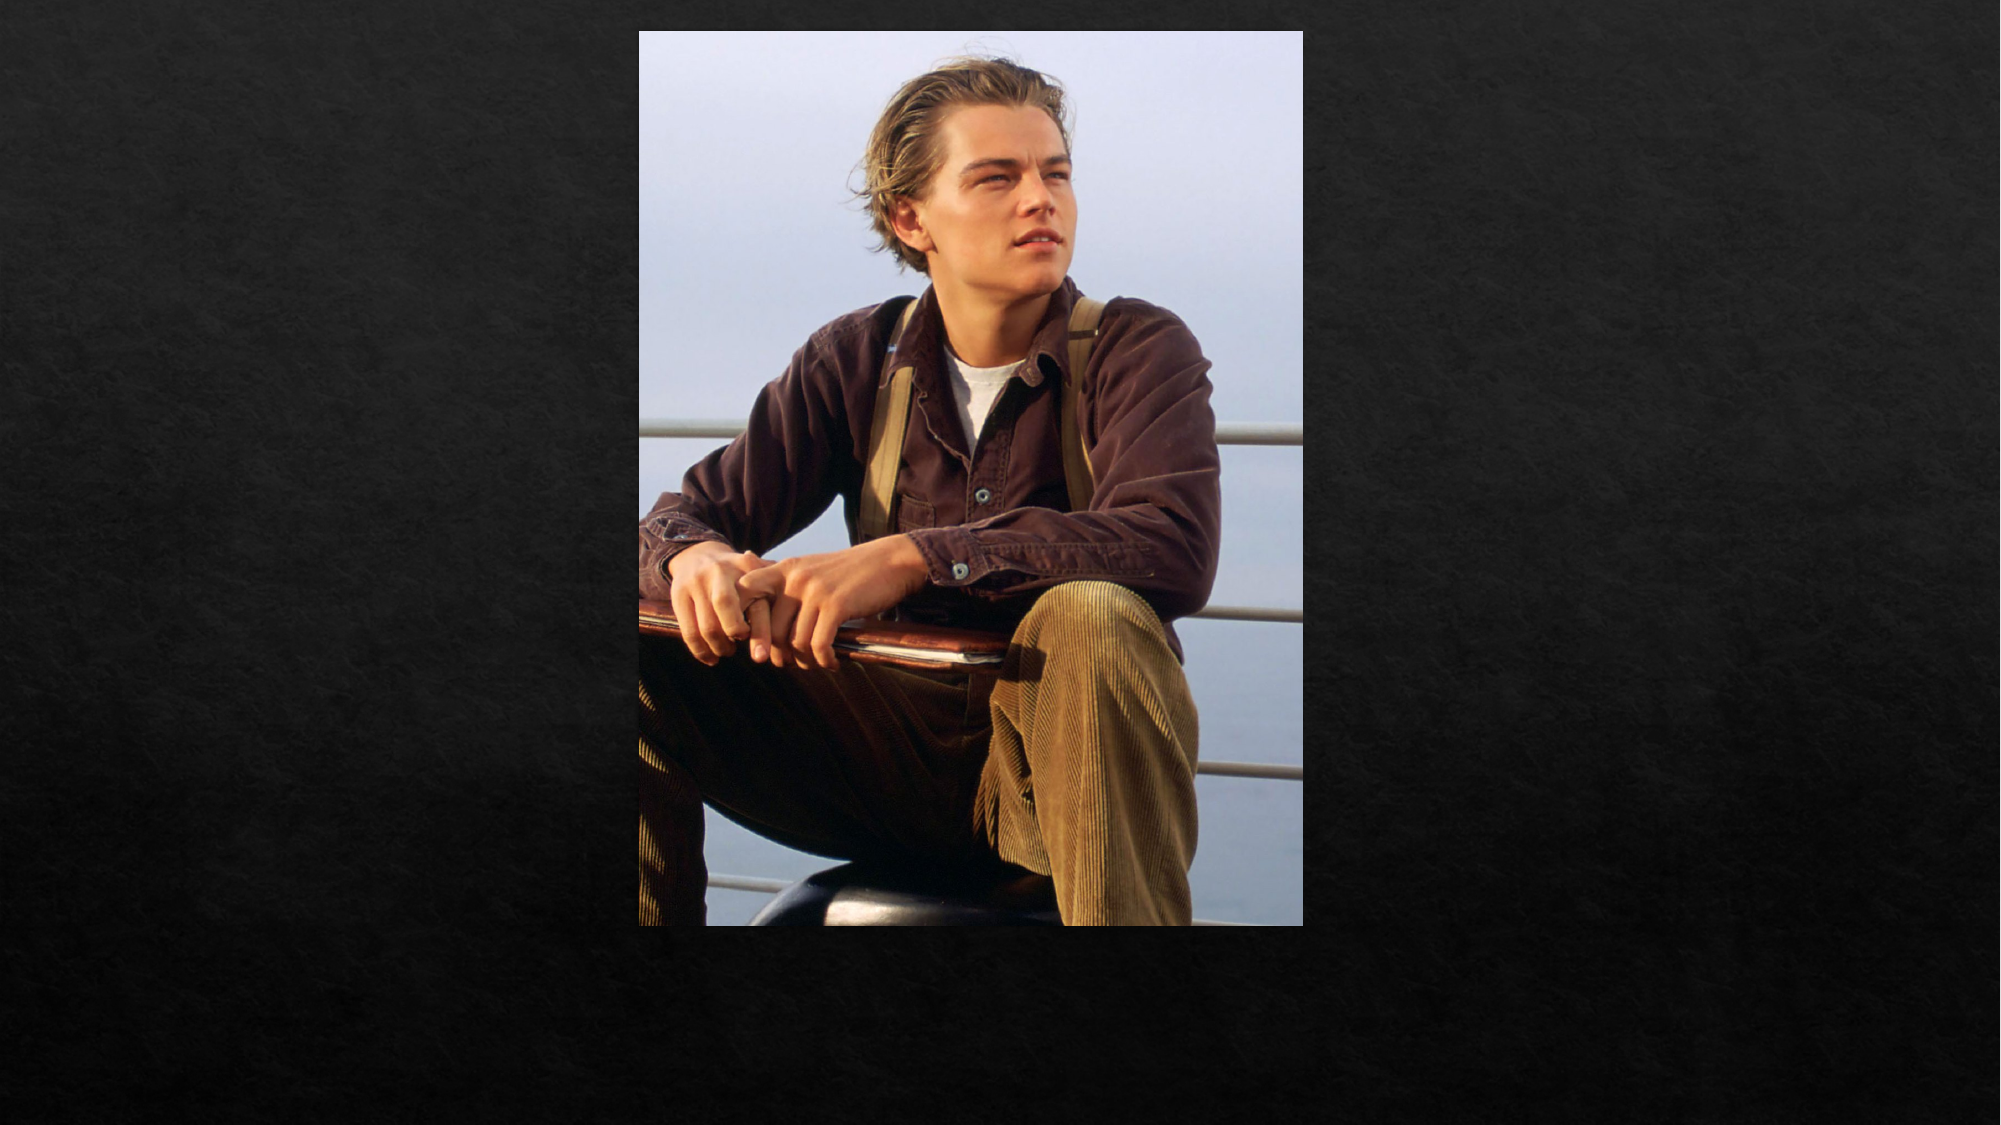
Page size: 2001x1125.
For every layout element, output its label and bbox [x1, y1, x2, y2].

list [639, 31, 1303, 926]
